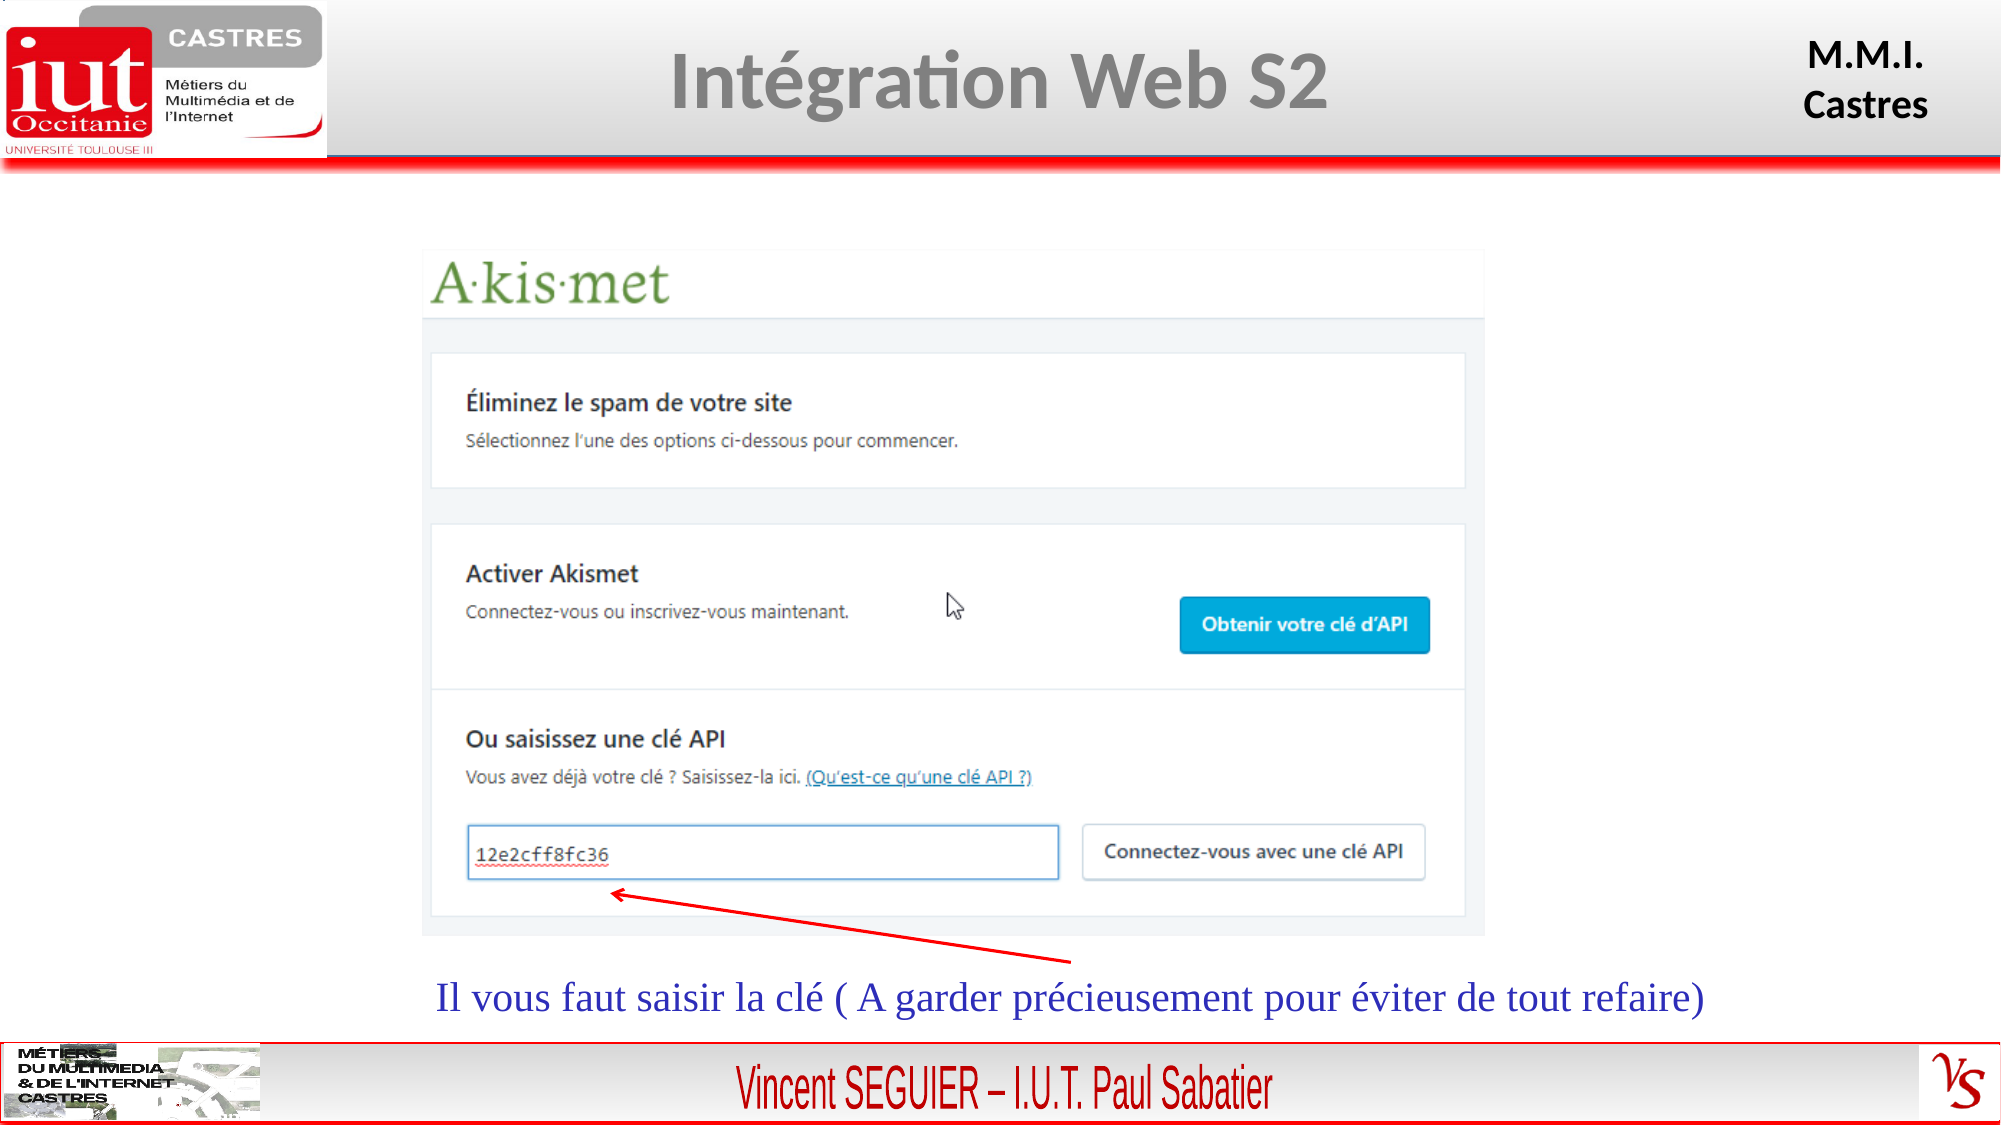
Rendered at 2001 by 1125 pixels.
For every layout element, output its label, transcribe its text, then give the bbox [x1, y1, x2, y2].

text_box Il vous faut saisir la clé ( A garder précieusement pour éviter de tout refaire) [373, 962, 1768, 1028]
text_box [610, 893, 1071, 963]
picture [1919, 1045, 2000, 1120]
picture [0, 1, 327, 158]
picture [4, 1043, 260, 1120]
picture [422, 249, 1485, 936]
